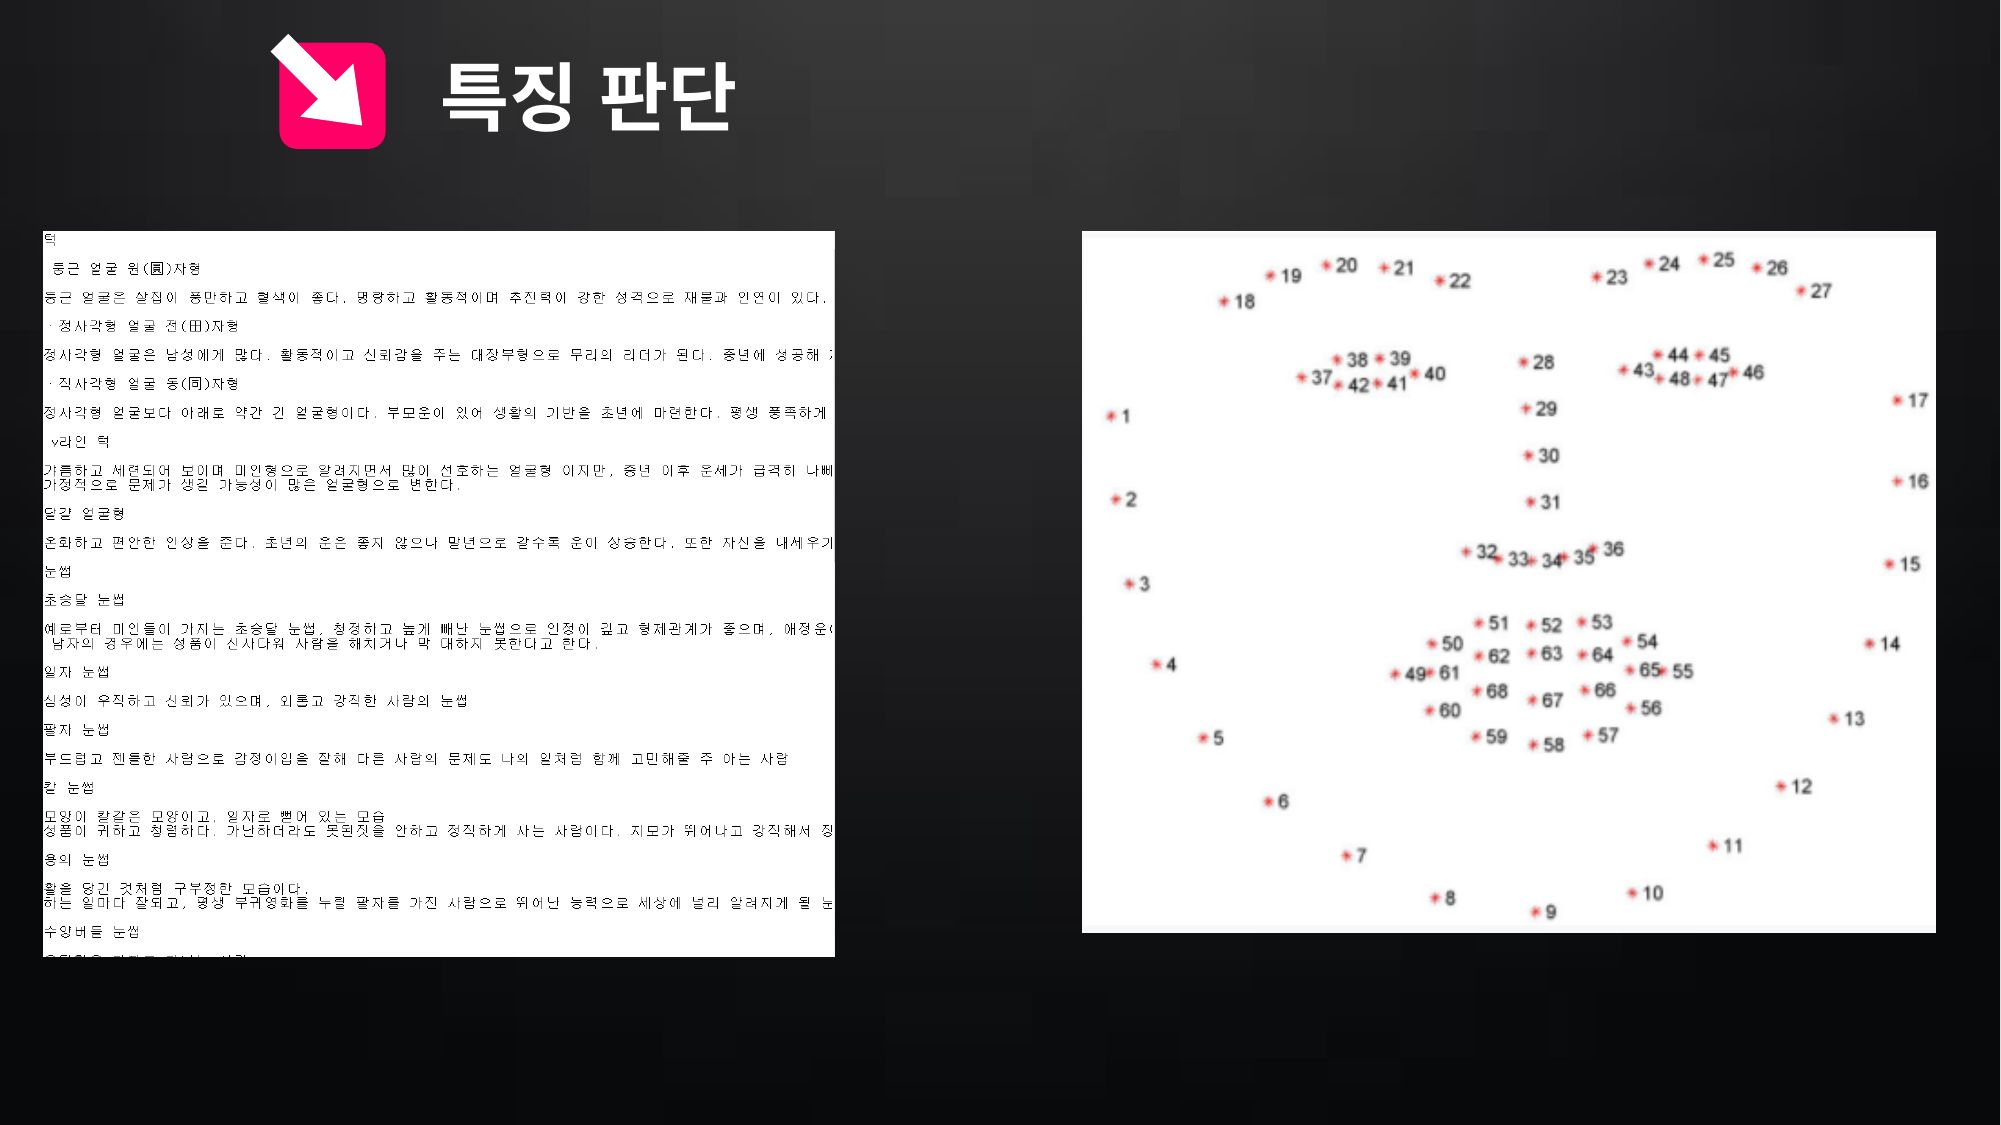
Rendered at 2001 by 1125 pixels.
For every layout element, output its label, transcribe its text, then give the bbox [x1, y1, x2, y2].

picture [0, 0, 2001, 1125]
text_box 특징 판단 [426, 42, 753, 148]
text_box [279, 42, 386, 150]
